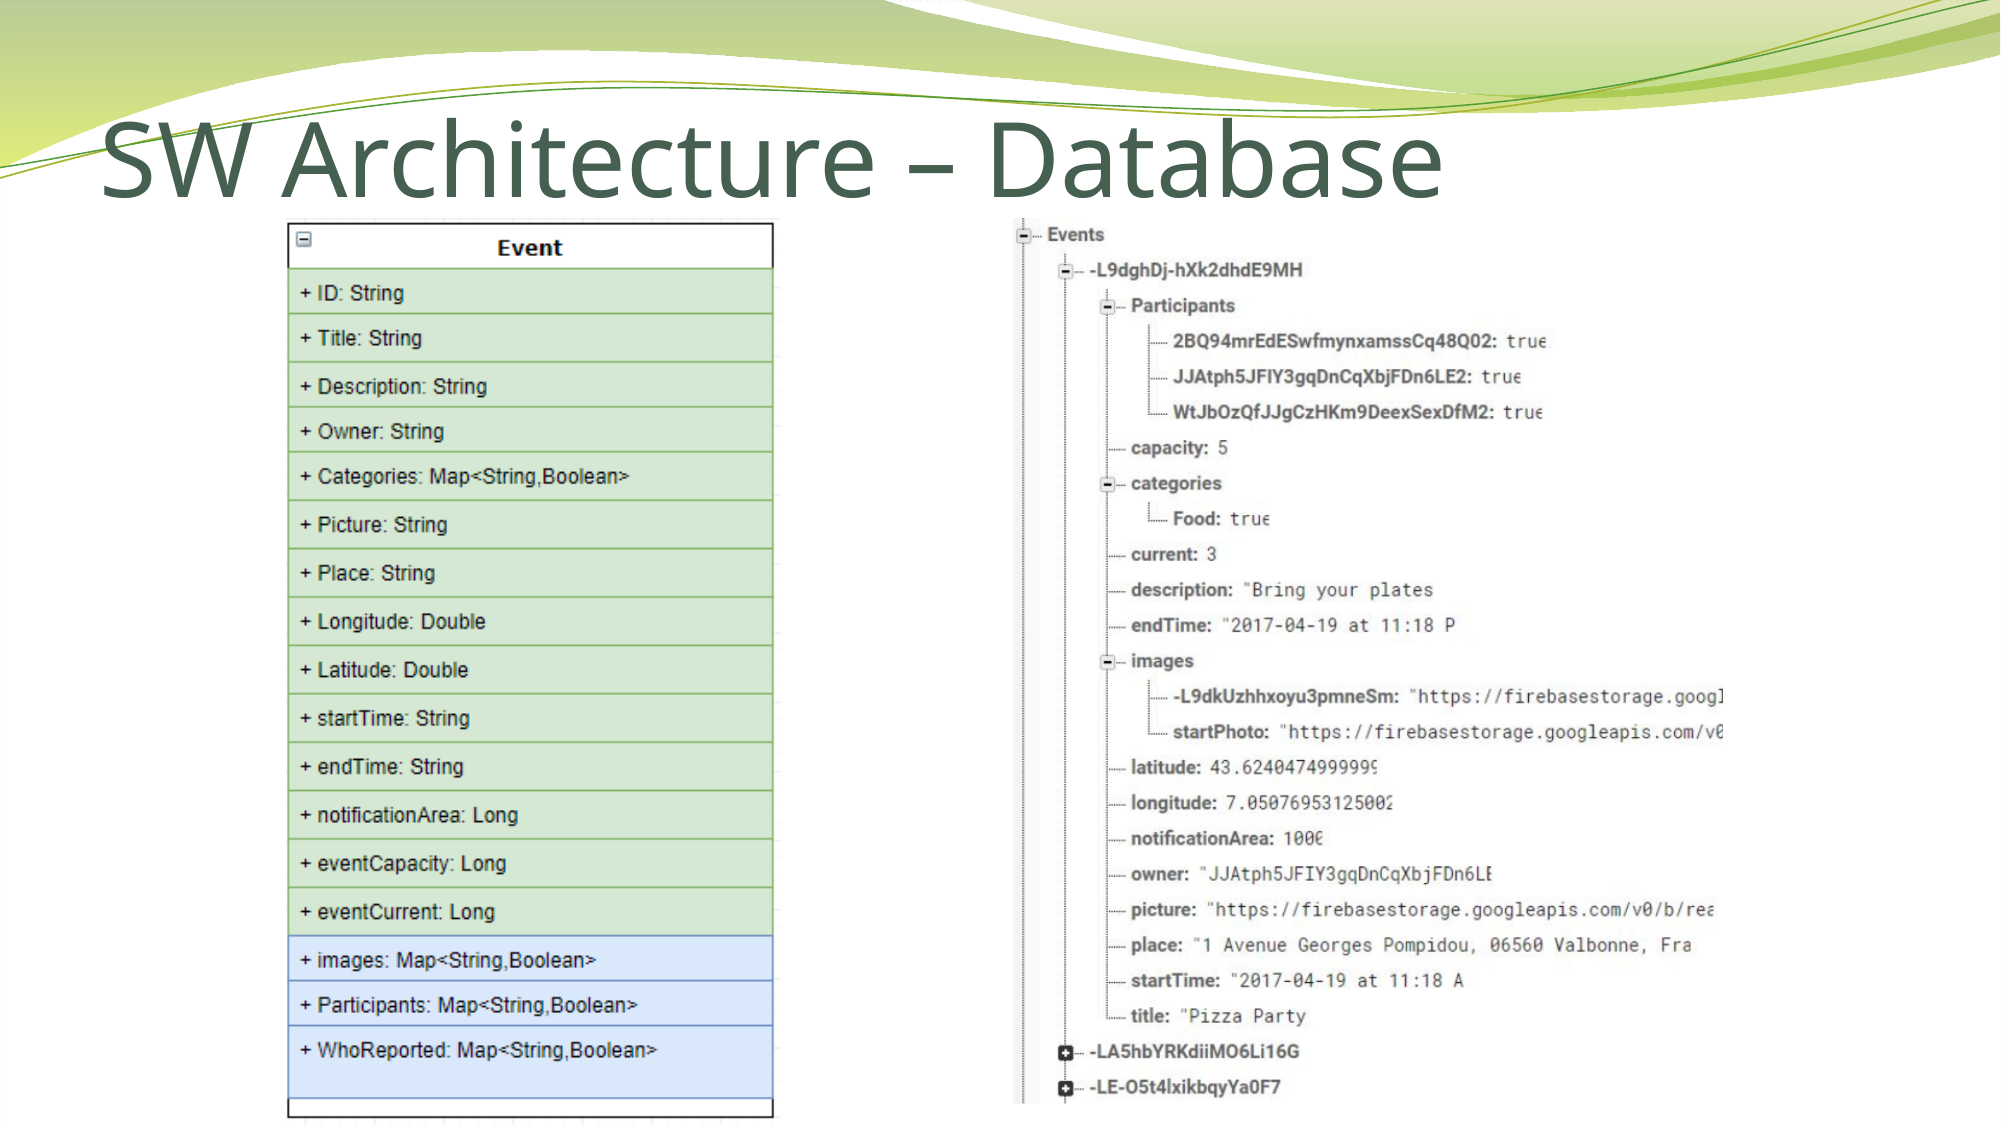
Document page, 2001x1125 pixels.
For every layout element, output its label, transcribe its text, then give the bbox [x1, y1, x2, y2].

picture [1013, 218, 1723, 1104]
picture [286, 218, 781, 1125]
title SW Architecture – Database [99, 31, 1900, 219]
